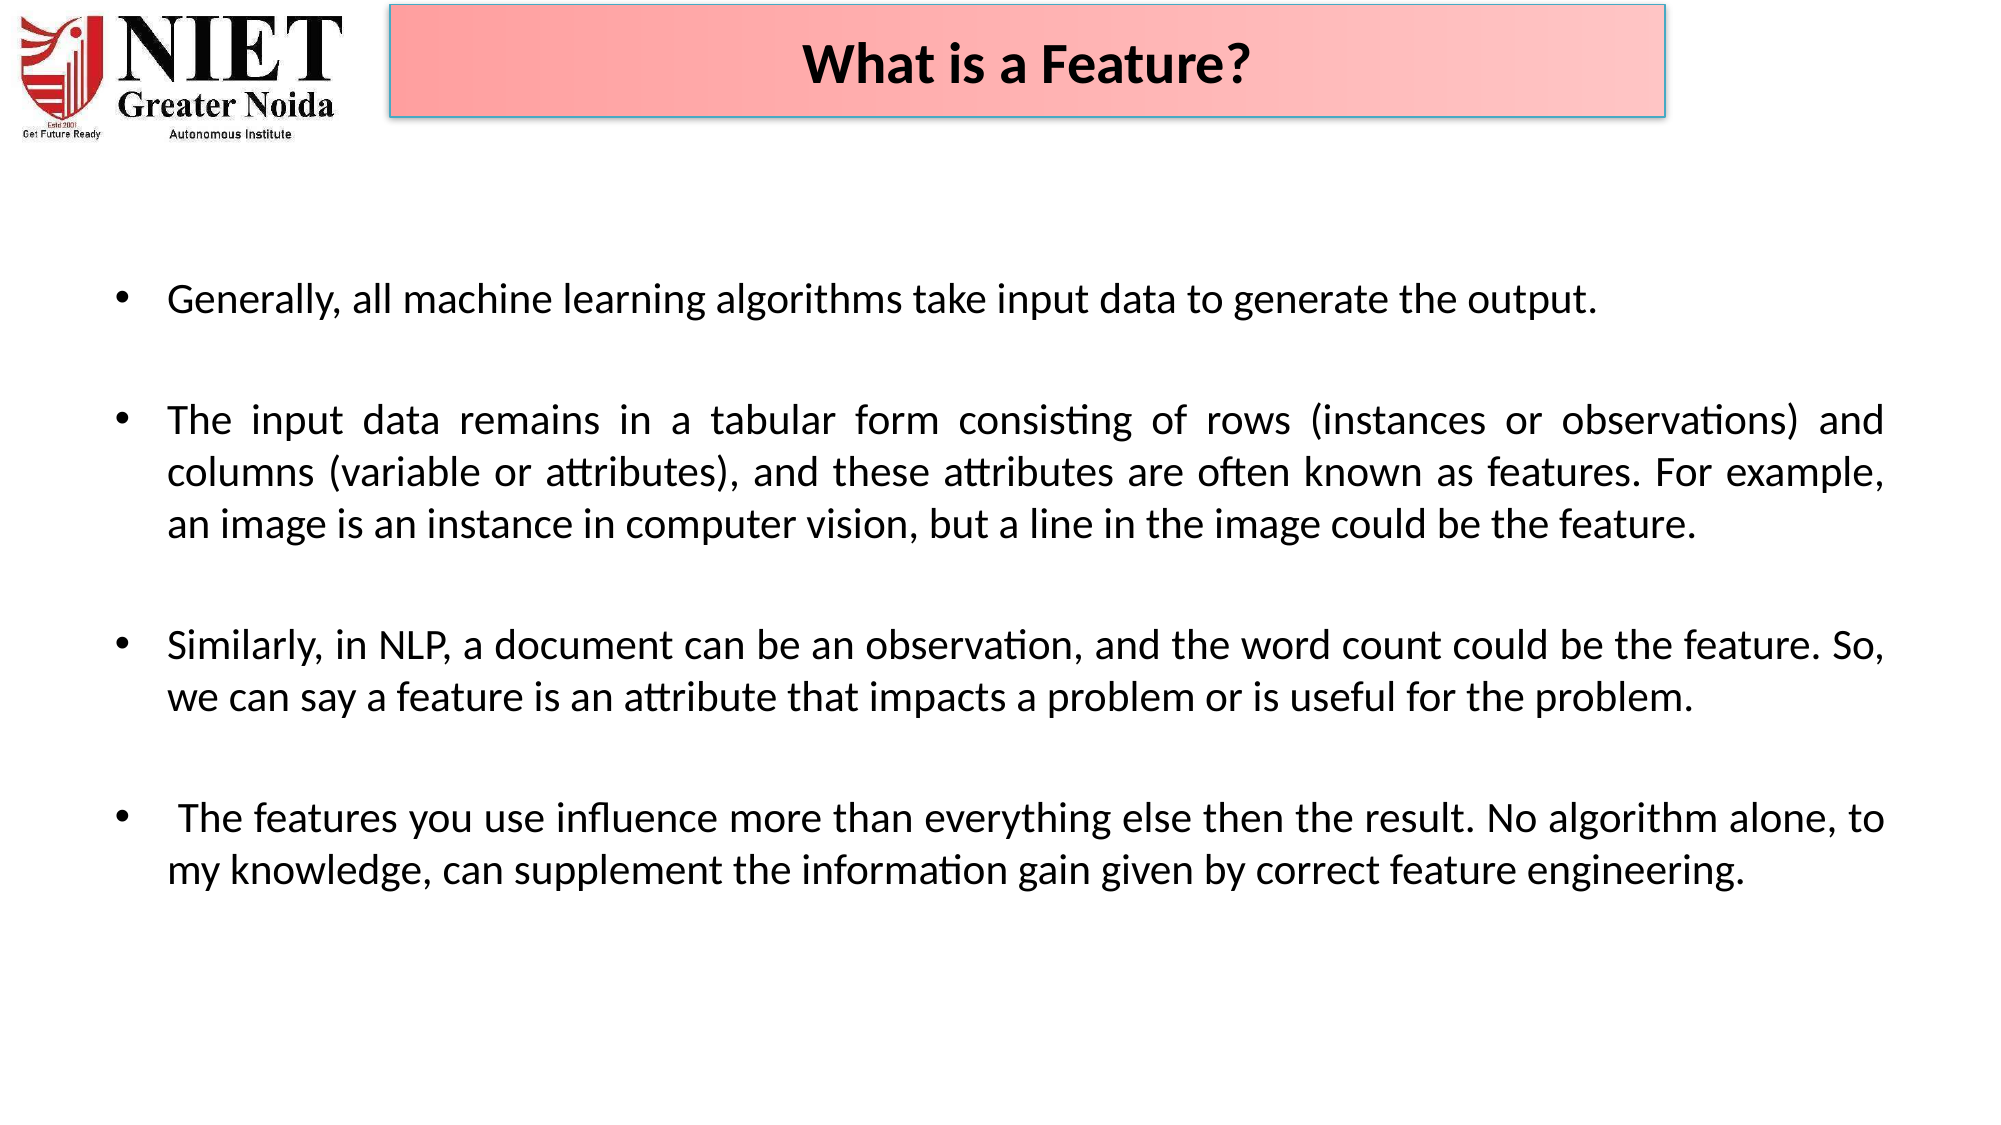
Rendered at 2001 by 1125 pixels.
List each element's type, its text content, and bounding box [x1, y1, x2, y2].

list Generally, all machine learning algorithms take input data to generate the output. The input data remains in a tabular form consisting of rows (instances or observations) and columns (variable or attributes), and these attributes are often known as features. For example, an image is an instance in computer vision, but a line in the image could be the feature. Similarly, in NLP, a document can be an observation, and the word count could be the feature. So, we can say a feature is an attribute that impacts a problem or is useful for the problem. The features you use influence more than everything else then the result. No algorithm alone, to my knowledge, can supplement the information gain given by correct feature engineering. [99, 262, 1900, 1005]
text_box What is a Feature? [389, 4, 1666, 118]
picture [0, 0, 363, 156]
